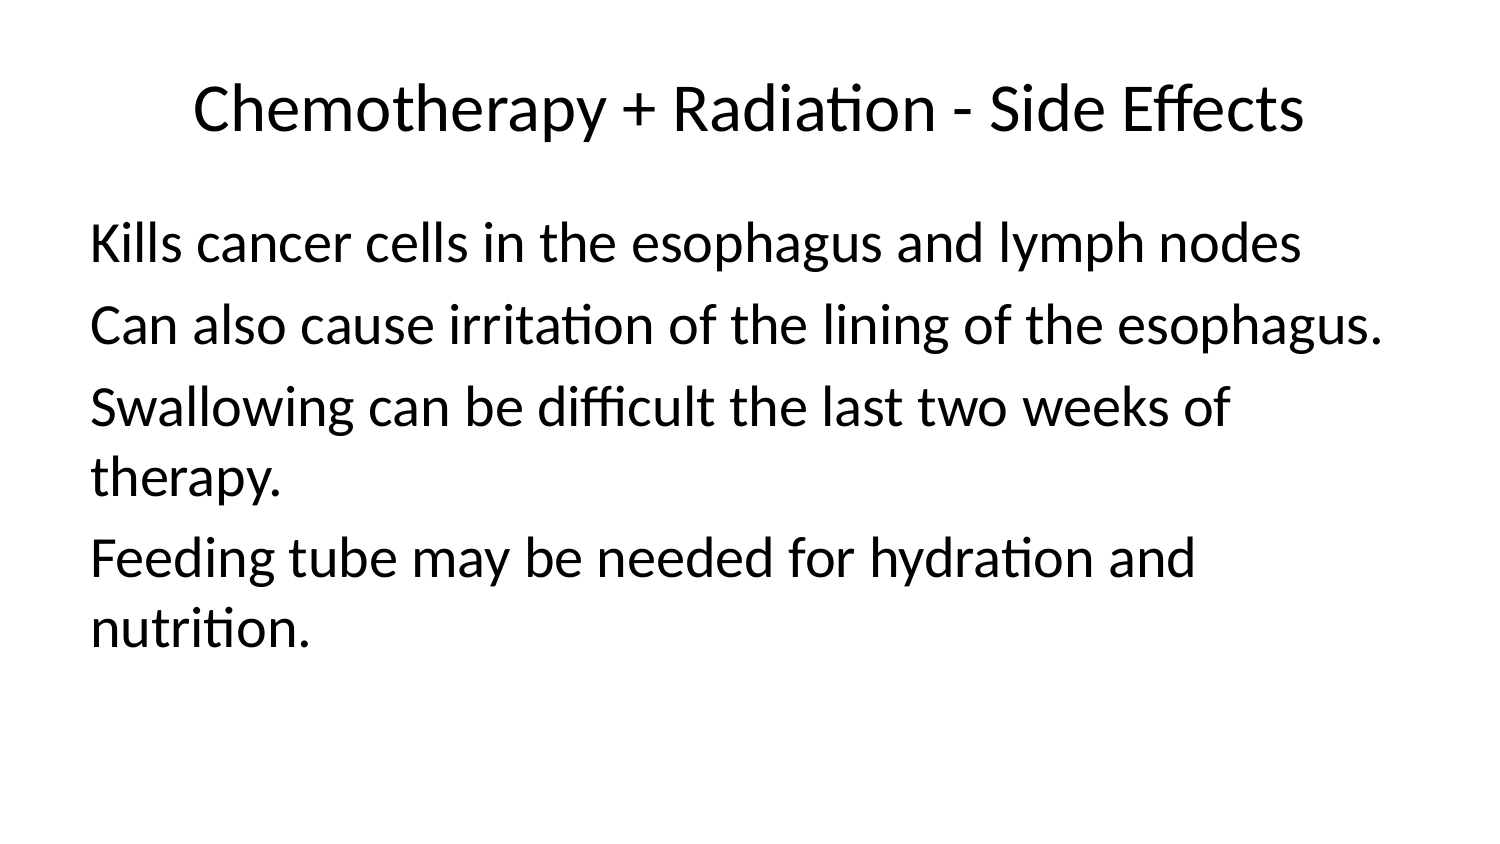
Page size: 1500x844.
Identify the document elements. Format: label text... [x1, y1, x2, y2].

list Kills cancer cells in the esophagus and lymph nodes Can also cause irritation of the lining of the esophagus. Swallowing can be difficult the last two weeks of therapy. Feeding tube may be needed for hydration and nutrition. [75, 196, 1425, 754]
title Chemotherapy + Radiation - Side Effects [75, 33, 1425, 175]
